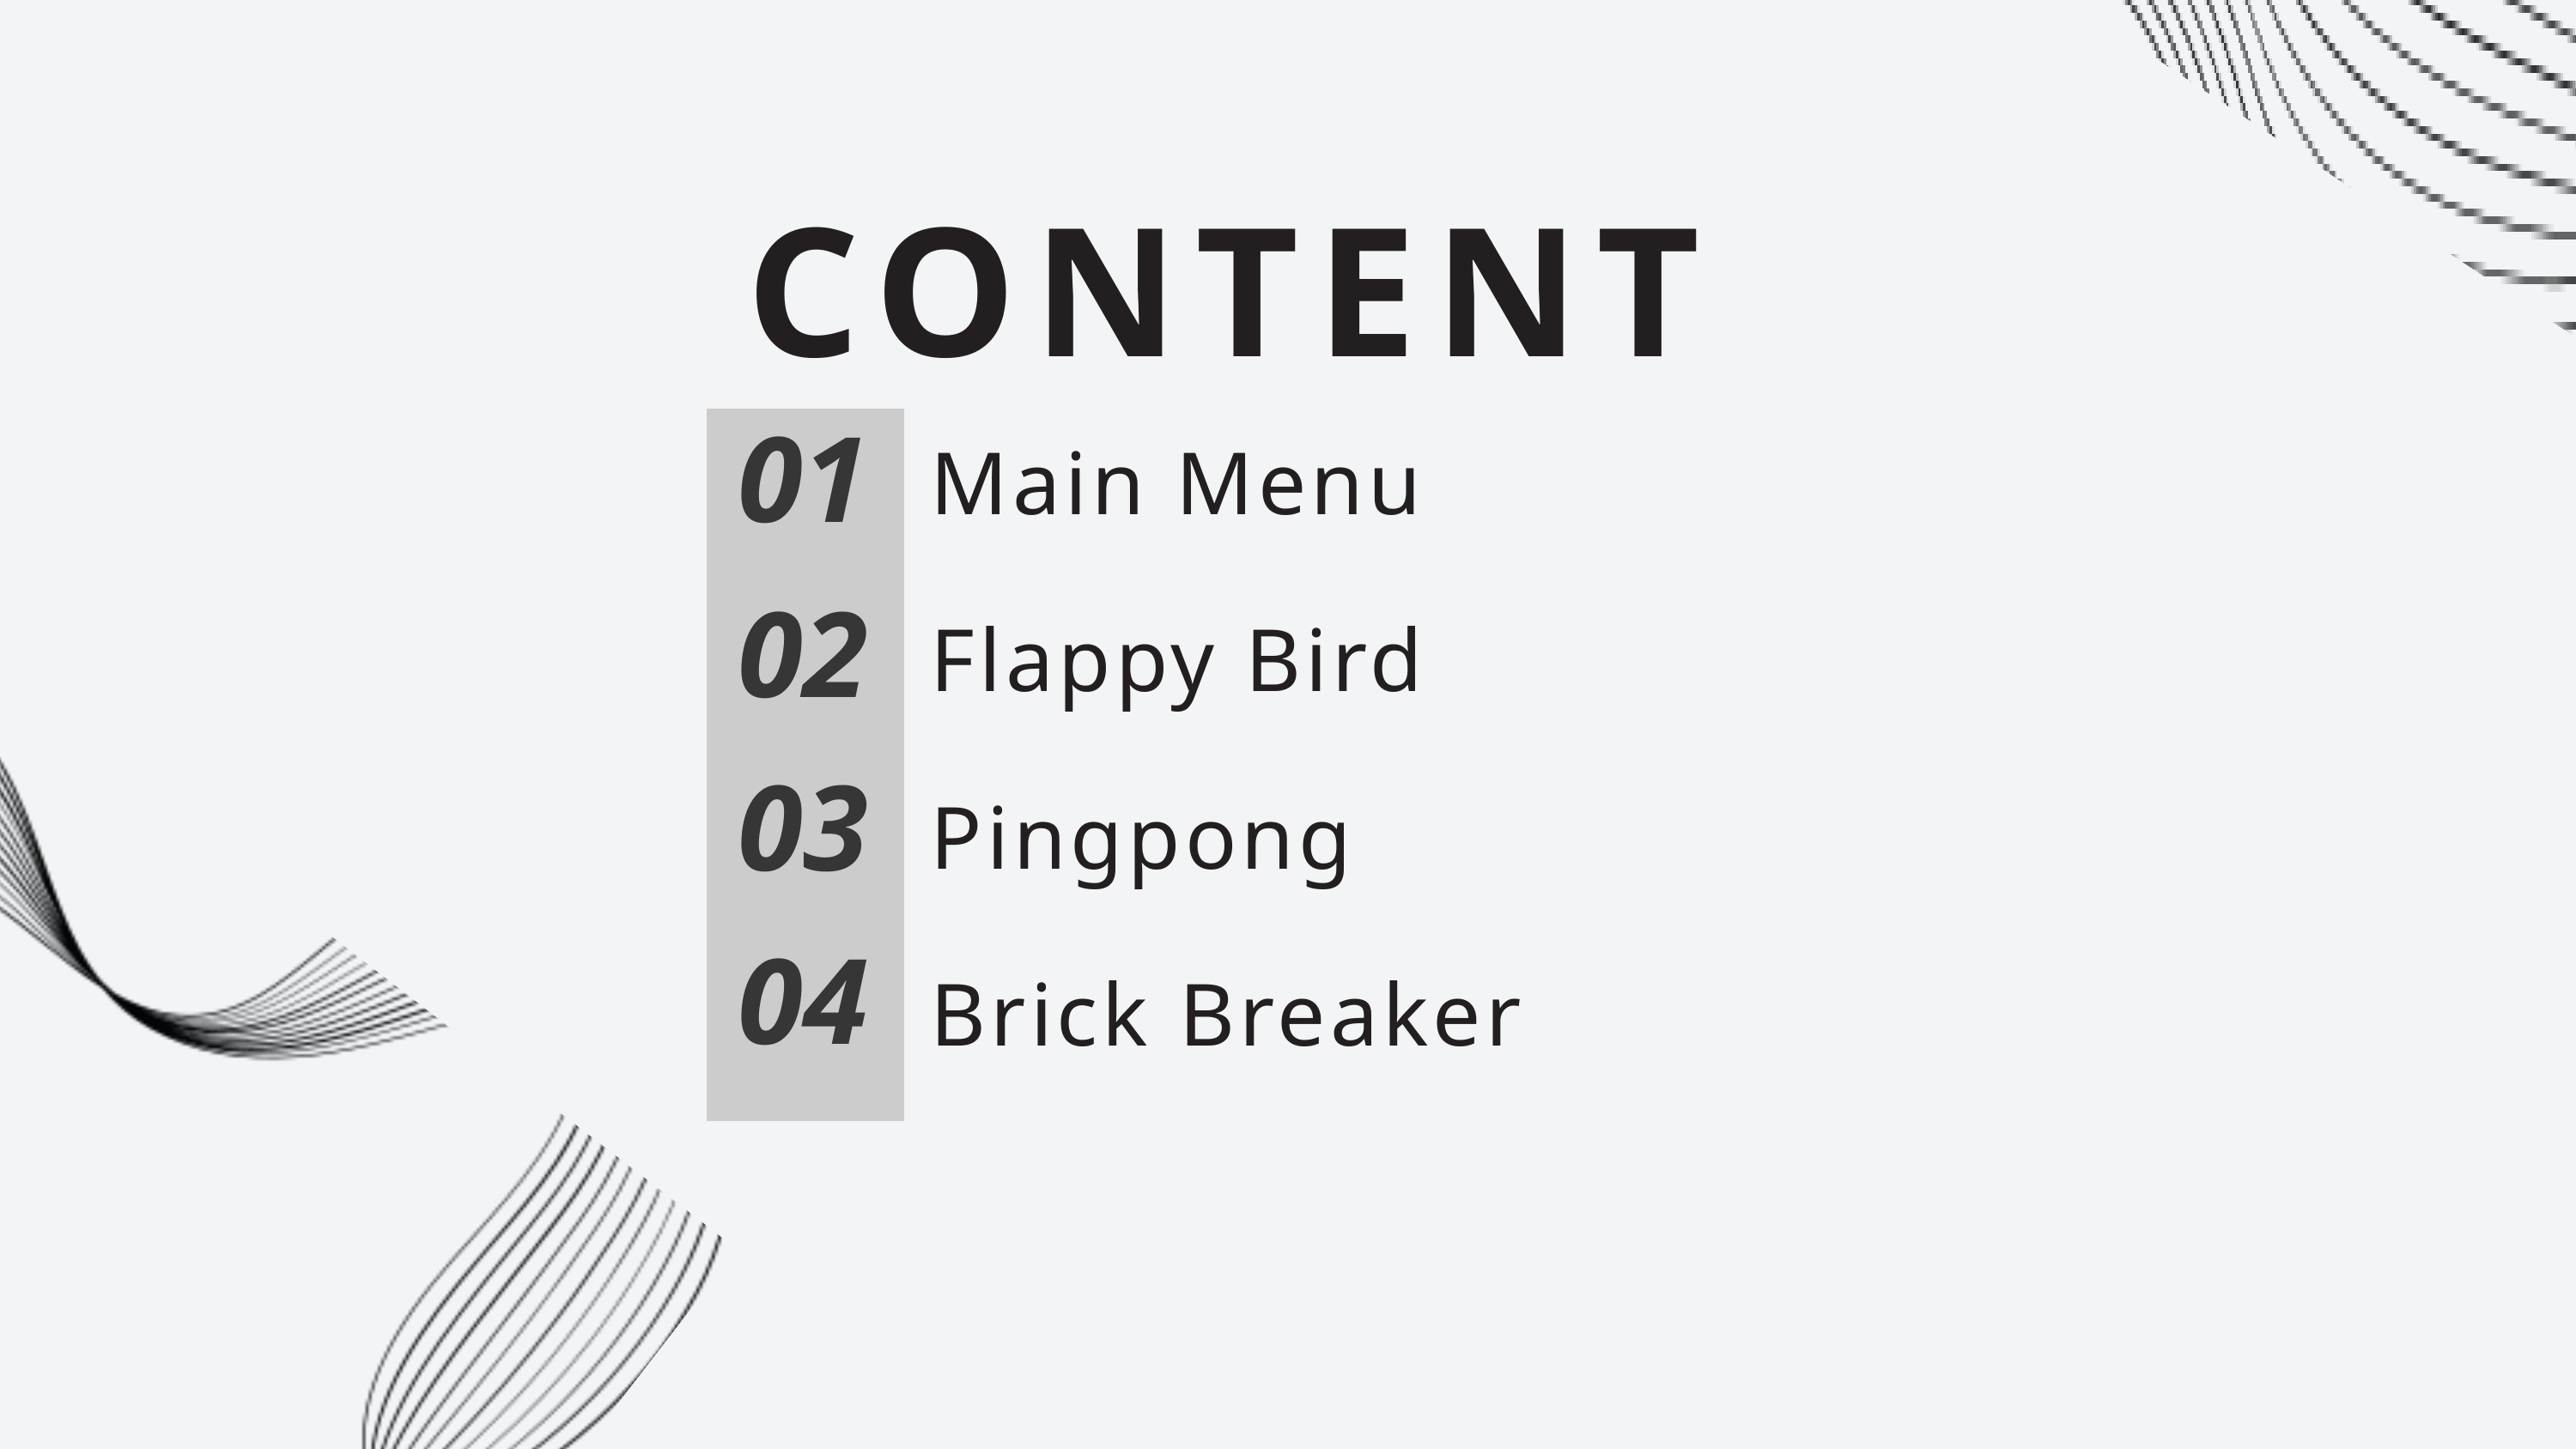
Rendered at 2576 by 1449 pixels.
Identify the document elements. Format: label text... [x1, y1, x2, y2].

text_box Main Menu [930, 469, 1747, 532]
text_box Flappy Bird [930, 646, 1787, 709]
text_box [2068, 0, 2576, 338]
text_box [707, 408, 905, 1122]
text_box CONTENT [702, 146, 1747, 393]
text_box Pingpong [930, 823, 1747, 887]
text_box Brick Breaker [930, 1000, 1787, 1064]
text_box [0, 680, 738, 1449]
